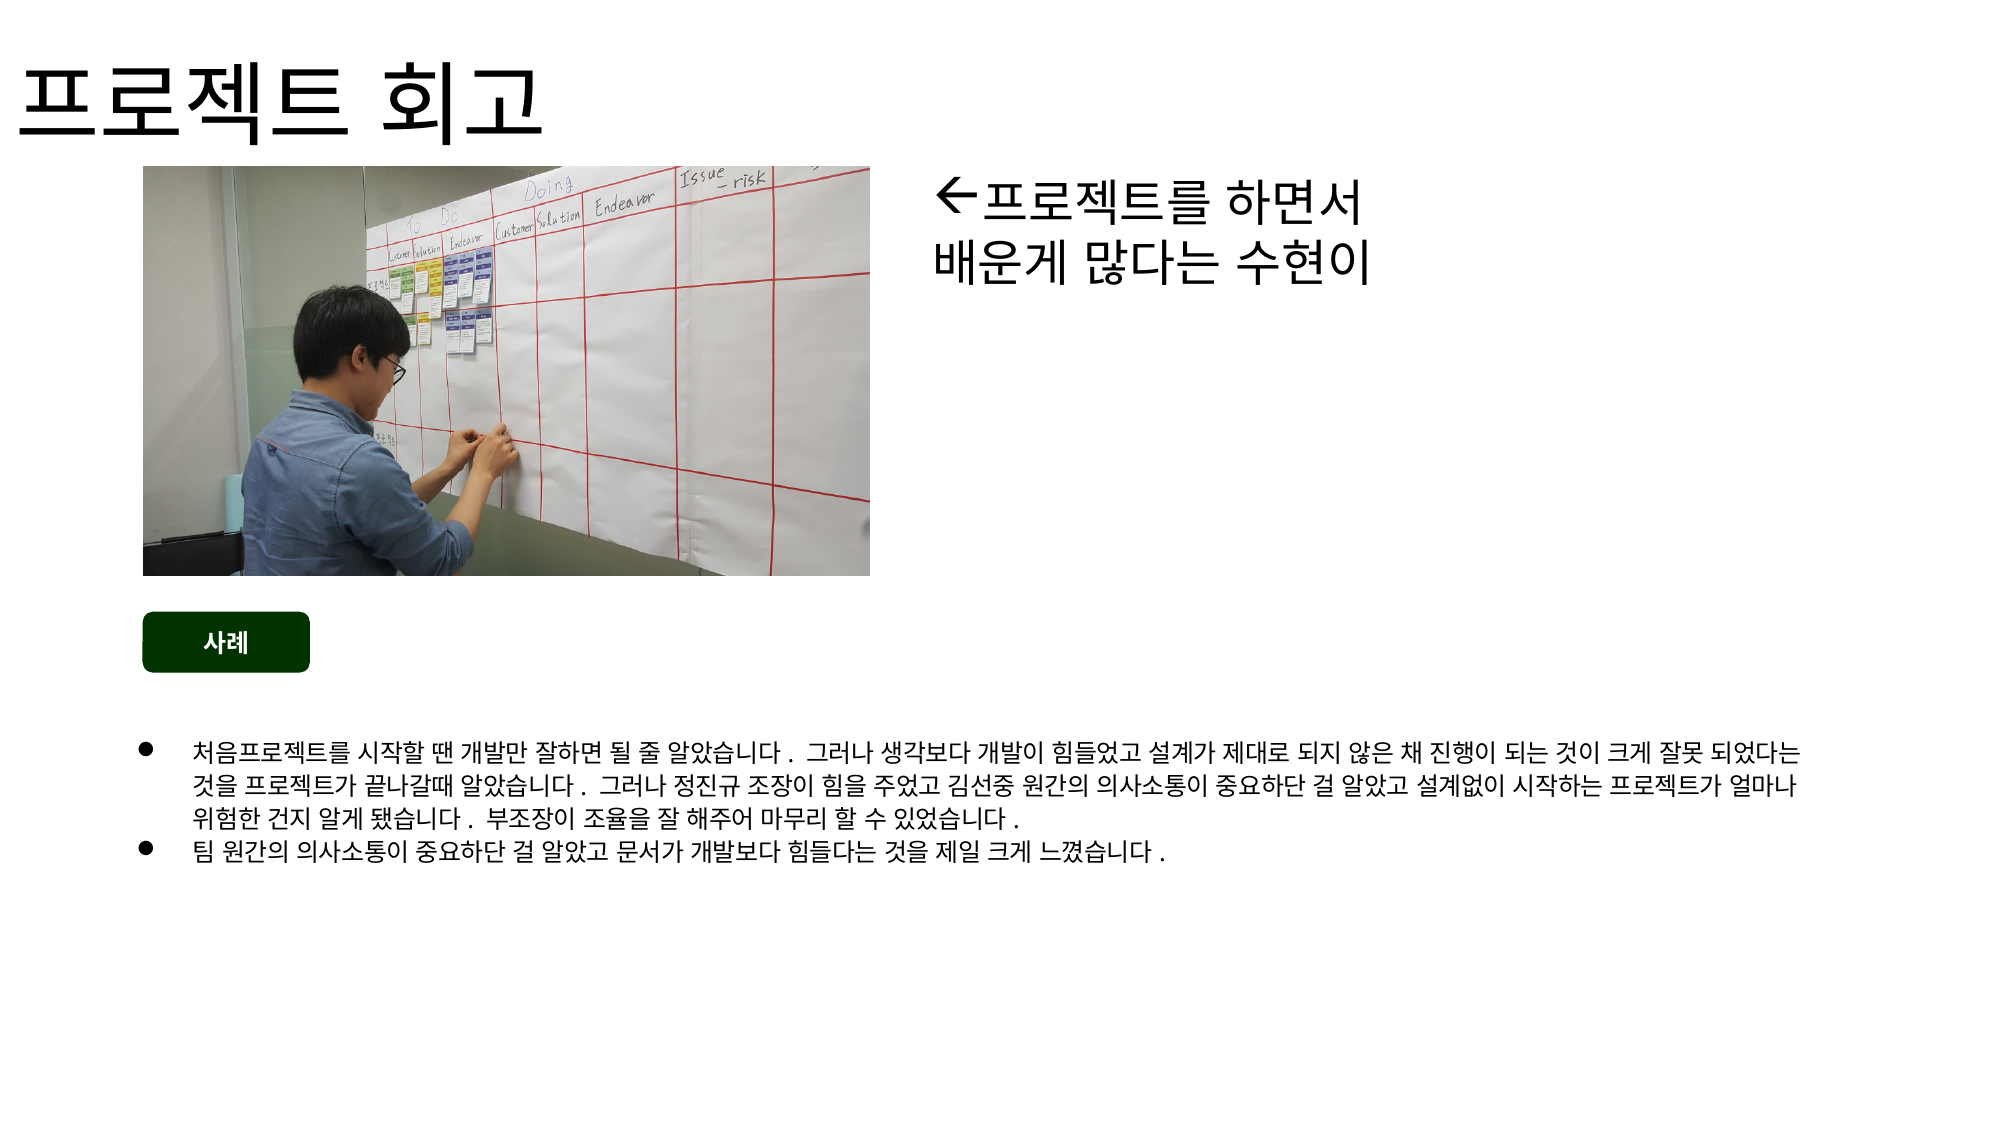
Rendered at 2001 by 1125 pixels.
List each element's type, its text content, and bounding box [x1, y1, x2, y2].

text_box 프로젝트를 하면서 배운게 많다는 수현이 [917, 163, 1471, 359]
text_box 사례 [142, 611, 310, 673]
picture [143, 166, 870, 576]
text_box 처음프로젝트를 시작할 땐 개발만 잘하면 될 줄 알았습니다. 그러나 생각보다 개발이 힘들었고 설계가 제대로 되지 않은 채 진행이 되는 것이 크게 잘못 되었다는 것을 프로젝트가 끝나갈때 알았습니다. 그러나 정진규 조장이 힘을 주었고 김선중 원간의 의사소통이 중요하단 걸 알았고 설계없이 시작하는 프로젝트가 얼마나 위험한 건지 알게 됐습니다. 부조장이 조율을 잘 해주어 마무리 할 수 있었습니다. 팀 원간의 의사소통이 중요하단 걸 알았고 문서가 개발보다 힘들다는 것을 제일 크게 느꼈습니다. [121, 727, 1827, 907]
title 프로젝트 회고 [0, 0, 1725, 218]
